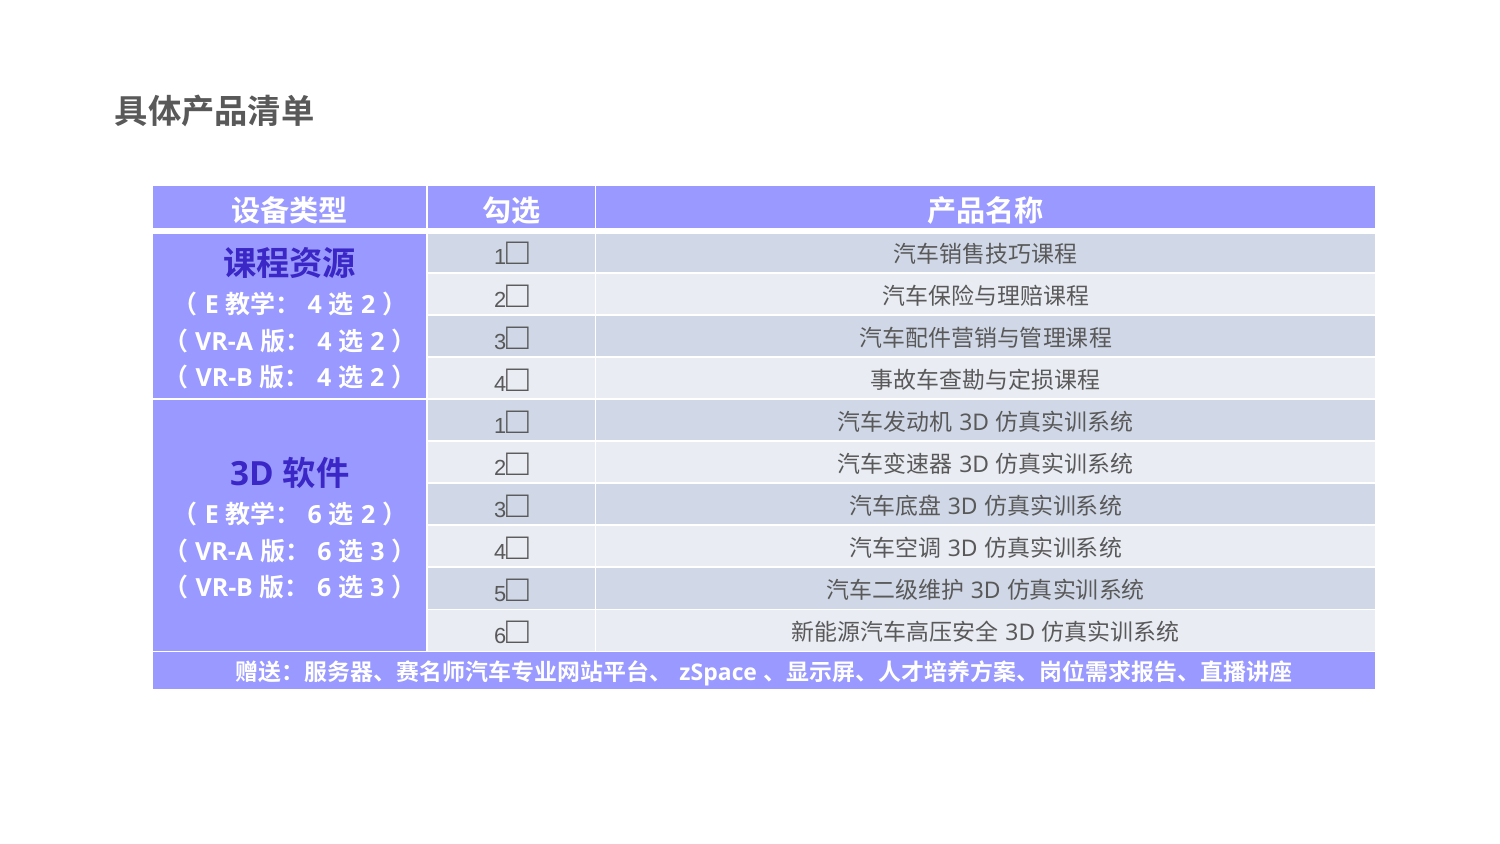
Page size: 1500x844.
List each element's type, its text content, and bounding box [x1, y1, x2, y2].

table_cell 汽车销售技巧课程 [596, 234, 1375, 272]
table_cell 2□ [428, 442, 595, 482]
table_cell 汽车配件营销与管理课程 [596, 316, 1375, 356]
table_cell 3D软件 （E教学：6选2） （VR-A版：6选3） （VR-B版：6选3） [153, 400, 426, 651]
table_cell 3□ [428, 316, 595, 356]
table_cell 1□ [428, 234, 595, 272]
table_cell 汽车发动机3D仿真实训系统 [596, 400, 1375, 440]
table_header 勾选 [428, 186, 595, 228]
table_cell 汽车保险与理赔课程 [596, 274, 1375, 314]
table_cell 新能源汽车高压安全3D仿真实训系统 [596, 610, 1375, 651]
table_cell 赠送：服务器、赛名师汽车专业网站平台、zSpace、显示屏、人才培养方案、岗位需求报告、直播讲座 [153, 652, 1375, 689]
table_cell 1□ [428, 400, 595, 440]
table_cell 事故车查勘与定损课程 [596, 358, 1375, 398]
table_cell 汽车空调3D仿真实训系统 [596, 526, 1375, 566]
table_cell 2□ [428, 274, 595, 314]
table_cell 课程资源 （E教学：4选2） （VR-A版：4选2） （VR-B版：4选2） [153, 234, 426, 398]
table_cell 汽车底盘3D仿真实训系统 [596, 484, 1375, 524]
table_cell 汽车二级维护3D仿真实训系统 [596, 568, 1375, 609]
table_cell 汽车变速器3D仿真实训系统 [596, 442, 1375, 482]
table_cell 3□ [428, 484, 595, 524]
table_cell 4□ [428, 358, 595, 398]
table_cell 6□ [428, 610, 595, 651]
table_cell 5□ [428, 568, 595, 609]
table_header 设备类型 [153, 186, 426, 228]
table_cell 4□ [428, 526, 595, 566]
table_header 产品名称 [596, 186, 1375, 228]
text_box 具体产品清单 [100, 82, 526, 138]
